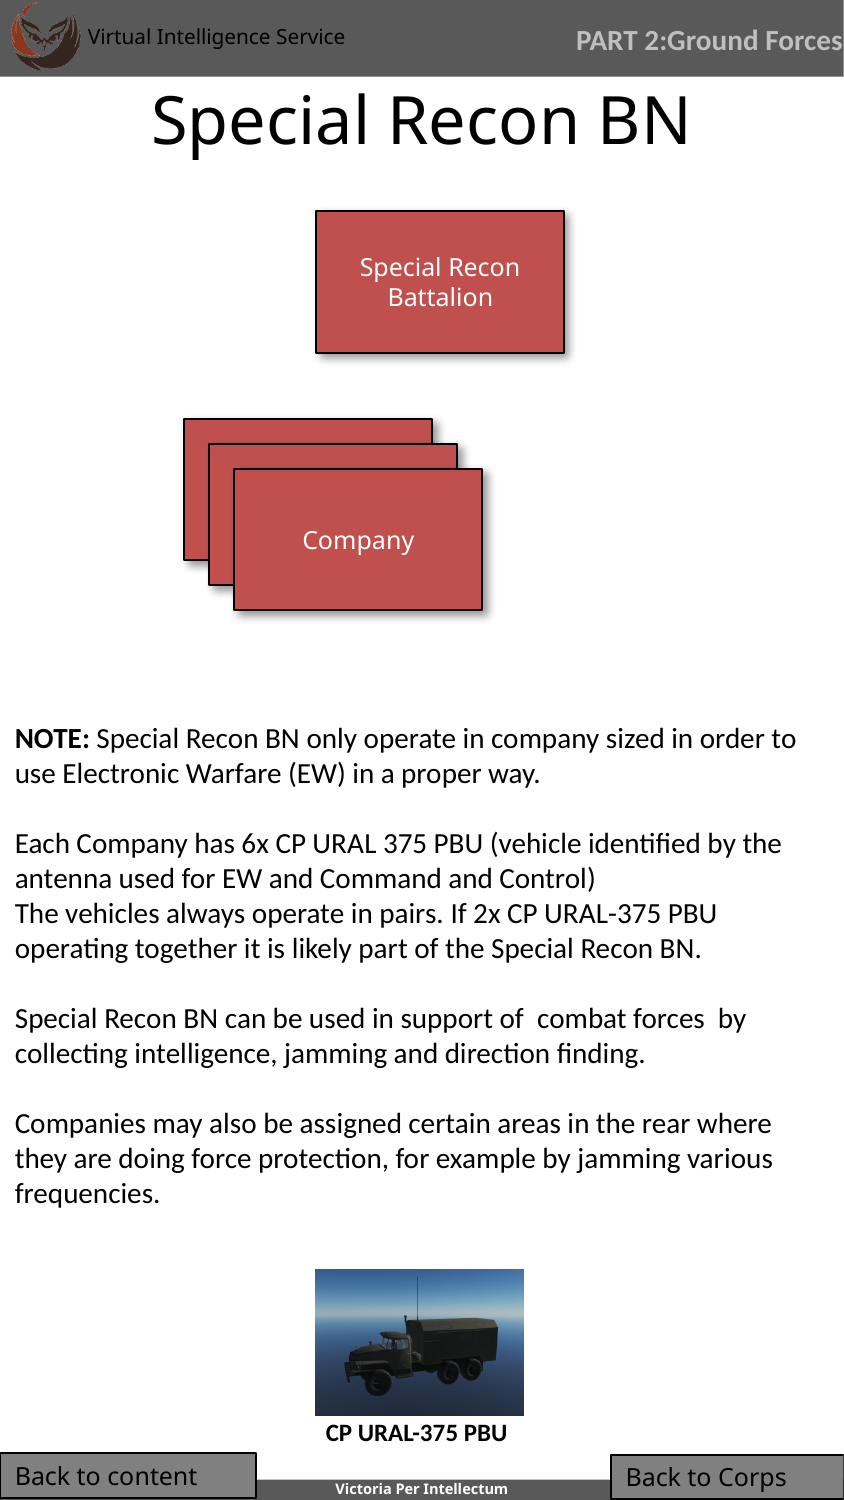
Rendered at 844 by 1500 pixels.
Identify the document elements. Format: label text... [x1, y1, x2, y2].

picture [315, 1269, 524, 1416]
picture [0, 0, 88, 76]
text_box Company [232, 467, 484, 612]
text_box NOTE: Special Recon BN only operate in company sized in order to use Electronic Warfare (EW) in a proper way. Each Company has 6x CP URAL 375 PBU (vehicle identified by the antenna used for EW and Command and Control) The vehicles always operate in pairs. If 2x CP URAL-375 PBU operating together it is likely part of the Special Recon BN. Special Recon BN can be used in support of combat forces by collecting intelligence, jamming and direction finding. Companies may also be assigned certain areas in the rear where they are doing force protection, for example by jamming various frequencies. [0, 712, 844, 1217]
text_box Company [182, 417, 434, 562]
text_box Company [207, 442, 459, 587]
text_box Special Recon Battalion [314, 209, 566, 355]
text_box CP URAL-375 PBU [304, 1409, 530, 1454]
text_box PART 2:Ground Forces [551, 0, 844, 77]
text_box Back to Corps [610, 1454, 844, 1500]
text_box Back to content [0, 1453, 257, 1498]
title Special Recon BN [0, 76, 844, 160]
